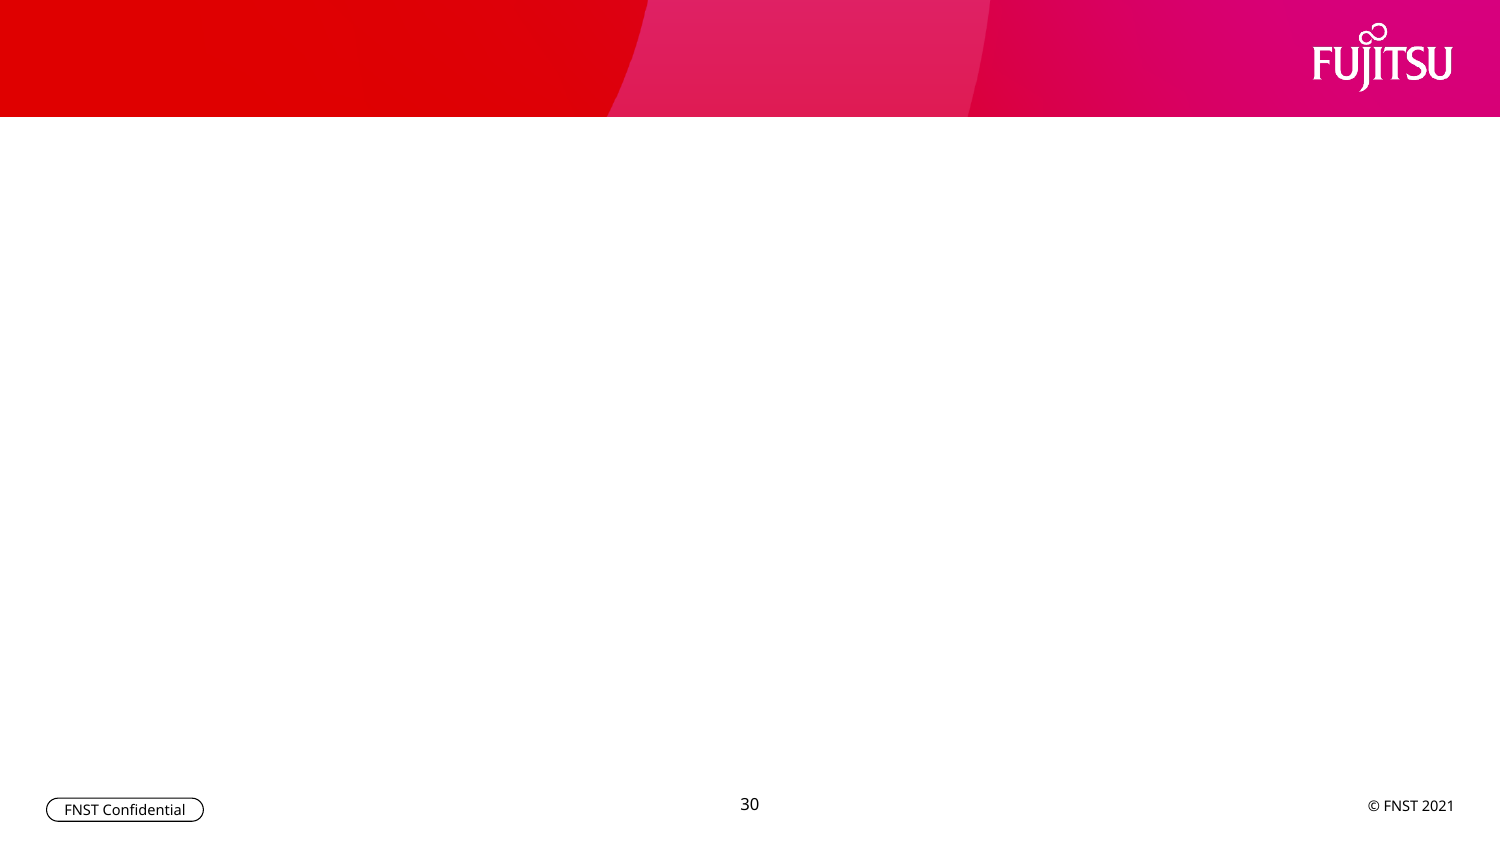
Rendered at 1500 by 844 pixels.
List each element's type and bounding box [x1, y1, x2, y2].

picture [0, 0, 1500, 117]
